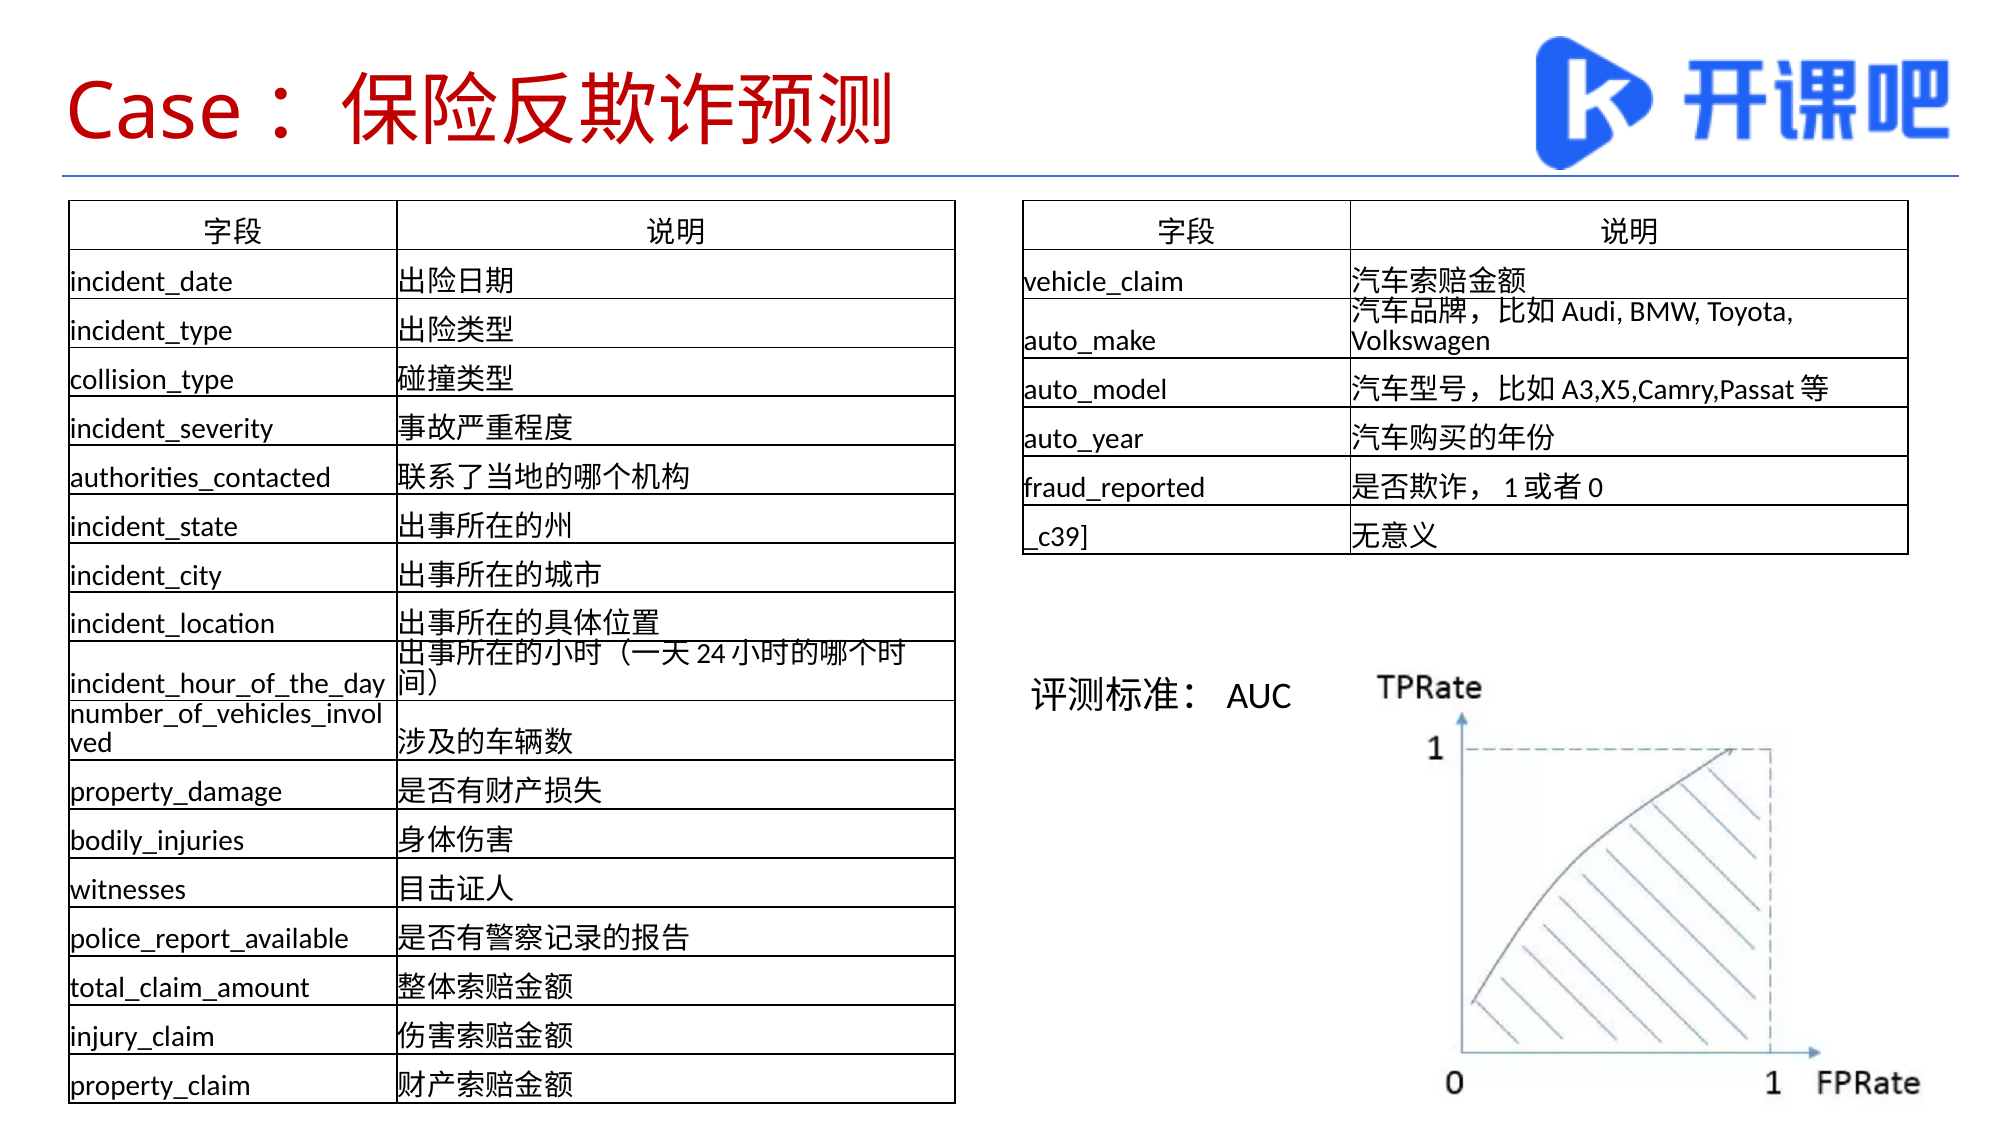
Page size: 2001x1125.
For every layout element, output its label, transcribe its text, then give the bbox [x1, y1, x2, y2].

table_cell 涉及的车辆数 [398, 701, 954, 759]
table_cell fraud_reported [1024, 457, 1350, 504]
table_cell witnesses [70, 859, 396, 906]
table_cell incident_city [70, 544, 396, 591]
table_cell 汽车型号，比如A3,X5,Camry,Passat等 [1351, 359, 1907, 406]
table_cell number_of_vehicles_involved [70, 701, 396, 759]
picture [1534, 36, 1952, 170]
table_cell 伤害索赔金额 [398, 1006, 954, 1053]
table_cell 是否有警察记录的报告 [398, 908, 954, 955]
table_cell police_report_available [70, 908, 396, 955]
table_cell 碰撞类型 [398, 348, 954, 395]
table_cell injury_claim [70, 1006, 396, 1053]
table_cell auto_model [1024, 359, 1350, 406]
table_cell total_claim_amount [70, 957, 396, 1004]
table_header 字段 [70, 201, 396, 249]
table_cell incident_type [70, 299, 396, 347]
table_cell bodily_injuries [70, 810, 396, 857]
table_cell 出险日期 [398, 250, 954, 298]
table_cell auto_make [1024, 299, 1350, 357]
table_cell 出事所在的城市 [398, 544, 954, 591]
list 评测标准：AUC [1022, 631, 1832, 925]
table_cell 是否欺诈，1或者0 [1351, 457, 1907, 504]
table_cell 联系了当地的哪个机构 [398, 446, 954, 493]
table_cell collision_type [70, 348, 396, 395]
table_cell 事故严重程度 [398, 397, 954, 444]
table_cell 出事所在的州 [398, 495, 954, 542]
table_header 说明 [398, 201, 954, 249]
picture [1359, 652, 1925, 1115]
table_cell auto_year [1024, 408, 1350, 455]
table_cell 出险类型 [398, 299, 954, 347]
table_cell incident_state [70, 495, 396, 542]
table_header 说明 [1351, 201, 1907, 249]
table_cell 出事所在的小时（一天24小时的哪个时间） [398, 642, 954, 700]
table_cell 汽车购买的年份 [1351, 408, 1907, 455]
title Case：保险反欺诈预测 [57, 59, 1728, 167]
table_cell 无意义 [1351, 506, 1907, 553]
table_cell incident_date [70, 250, 396, 298]
table_cell 整体索赔金额 [398, 957, 954, 1004]
table_cell _c39] [1024, 506, 1350, 553]
table_cell 汽车索赔金额 [1351, 250, 1907, 298]
table_cell vehicle_claim [1024, 250, 1350, 298]
table_cell 出事所在的具体位置 [398, 593, 954, 640]
table_cell authorities_contacted [70, 446, 396, 493]
table_cell 是否有财产损失 [398, 761, 954, 808]
table_cell incident_severity [70, 397, 396, 444]
table_cell 目击证人 [398, 859, 954, 906]
table_cell 汽车品牌，比如Audi, BMW, Toyota, Volkswagen [1351, 299, 1907, 357]
table_cell 财产索赔金额 [398, 1055, 954, 1102]
table_cell 身体伤害 [398, 810, 954, 857]
table_cell property_damage [70, 761, 396, 808]
table_cell incident_hour_of_the_day [70, 642, 396, 700]
table_cell incident_location [70, 593, 396, 640]
table_header 字段 [1024, 201, 1350, 249]
table_cell property_claim [70, 1055, 396, 1102]
